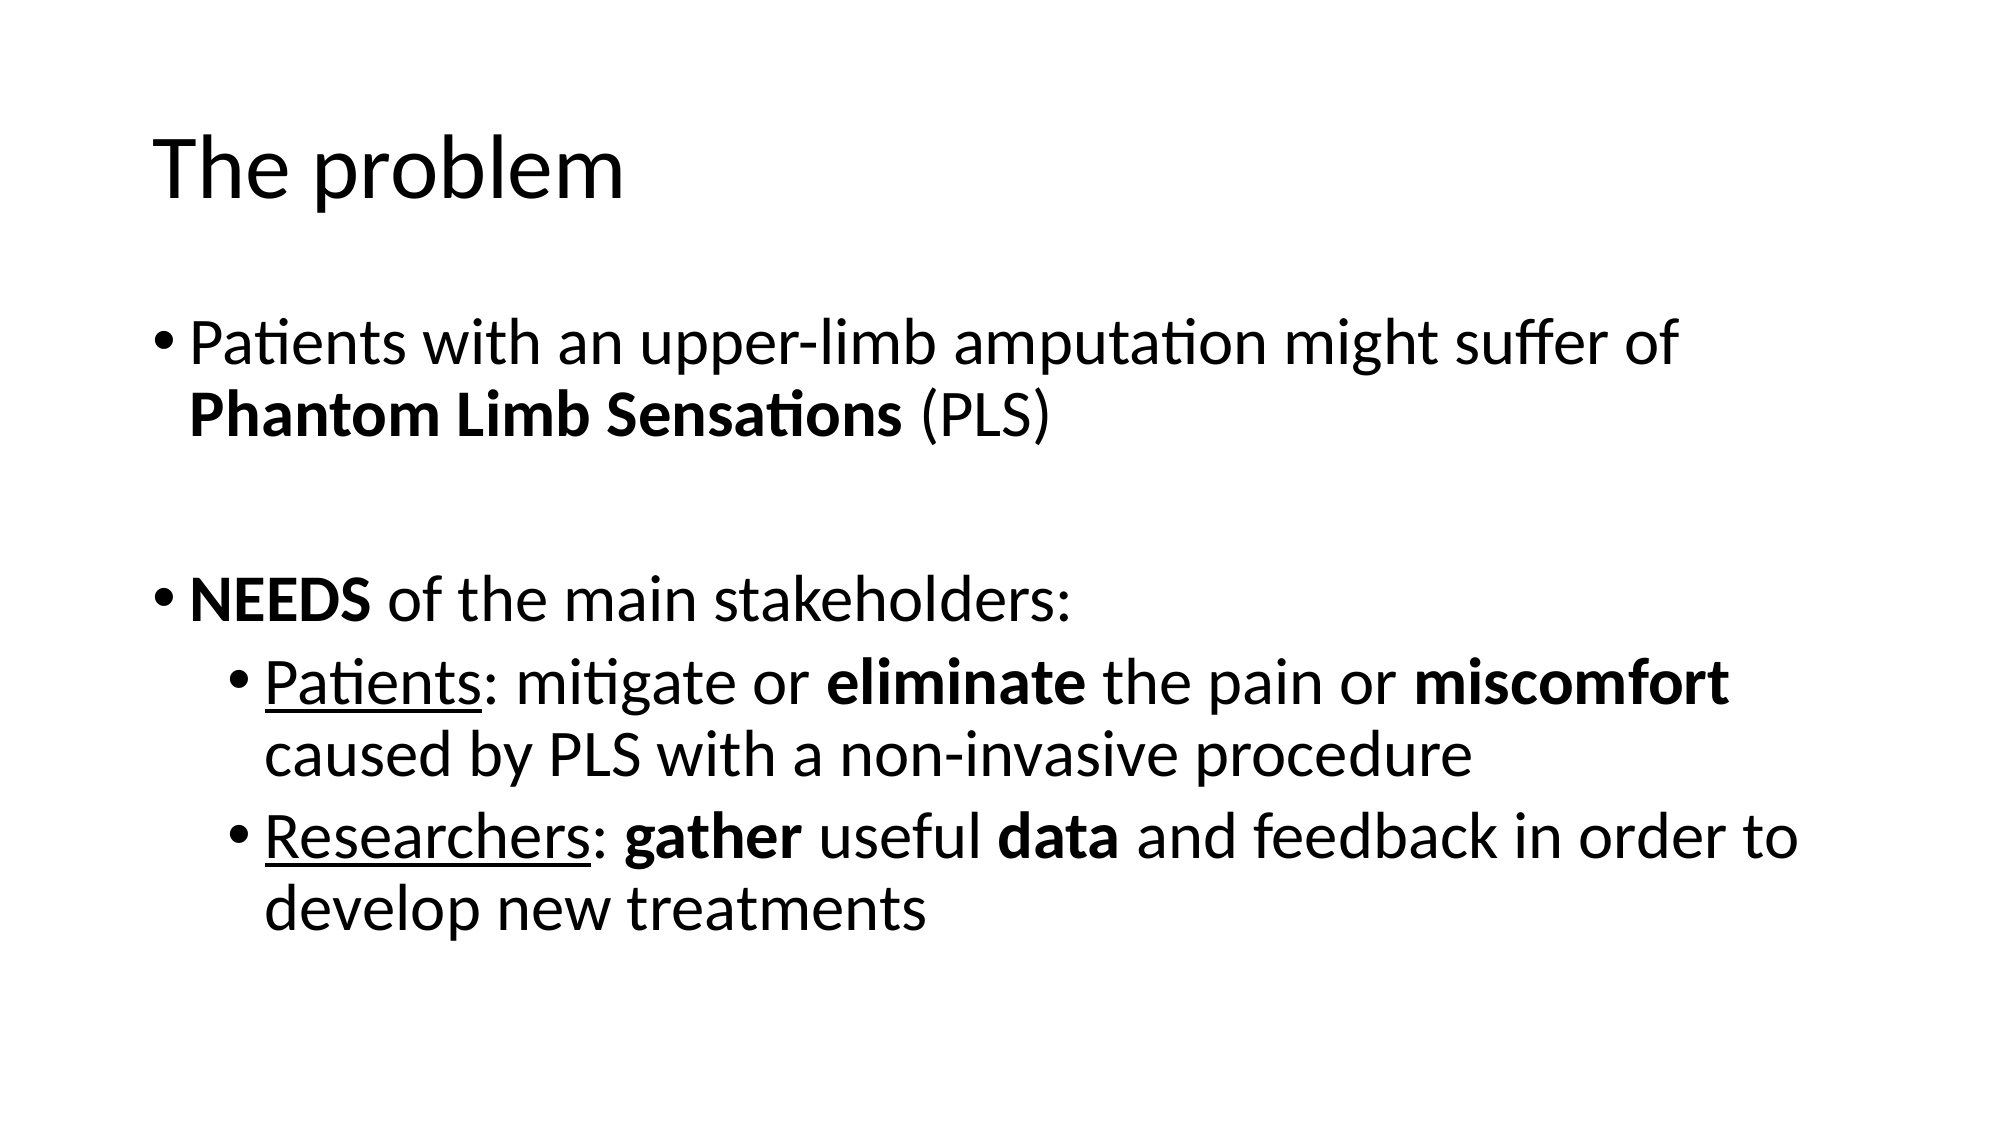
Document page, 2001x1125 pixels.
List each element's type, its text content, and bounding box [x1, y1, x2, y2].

title The problem [137, 59, 1863, 278]
list Patients with an upper-limb amputation might suffer of Phantom Limb Sensations (PLS) NEEDS of the main stakeholders: Patients: mitigate or eliminate the pain or miscomfort caused by PLS with a non-invasive procedure Researchers: gather useful data and feedback in order to develop new treatments [137, 299, 1863, 1014]
